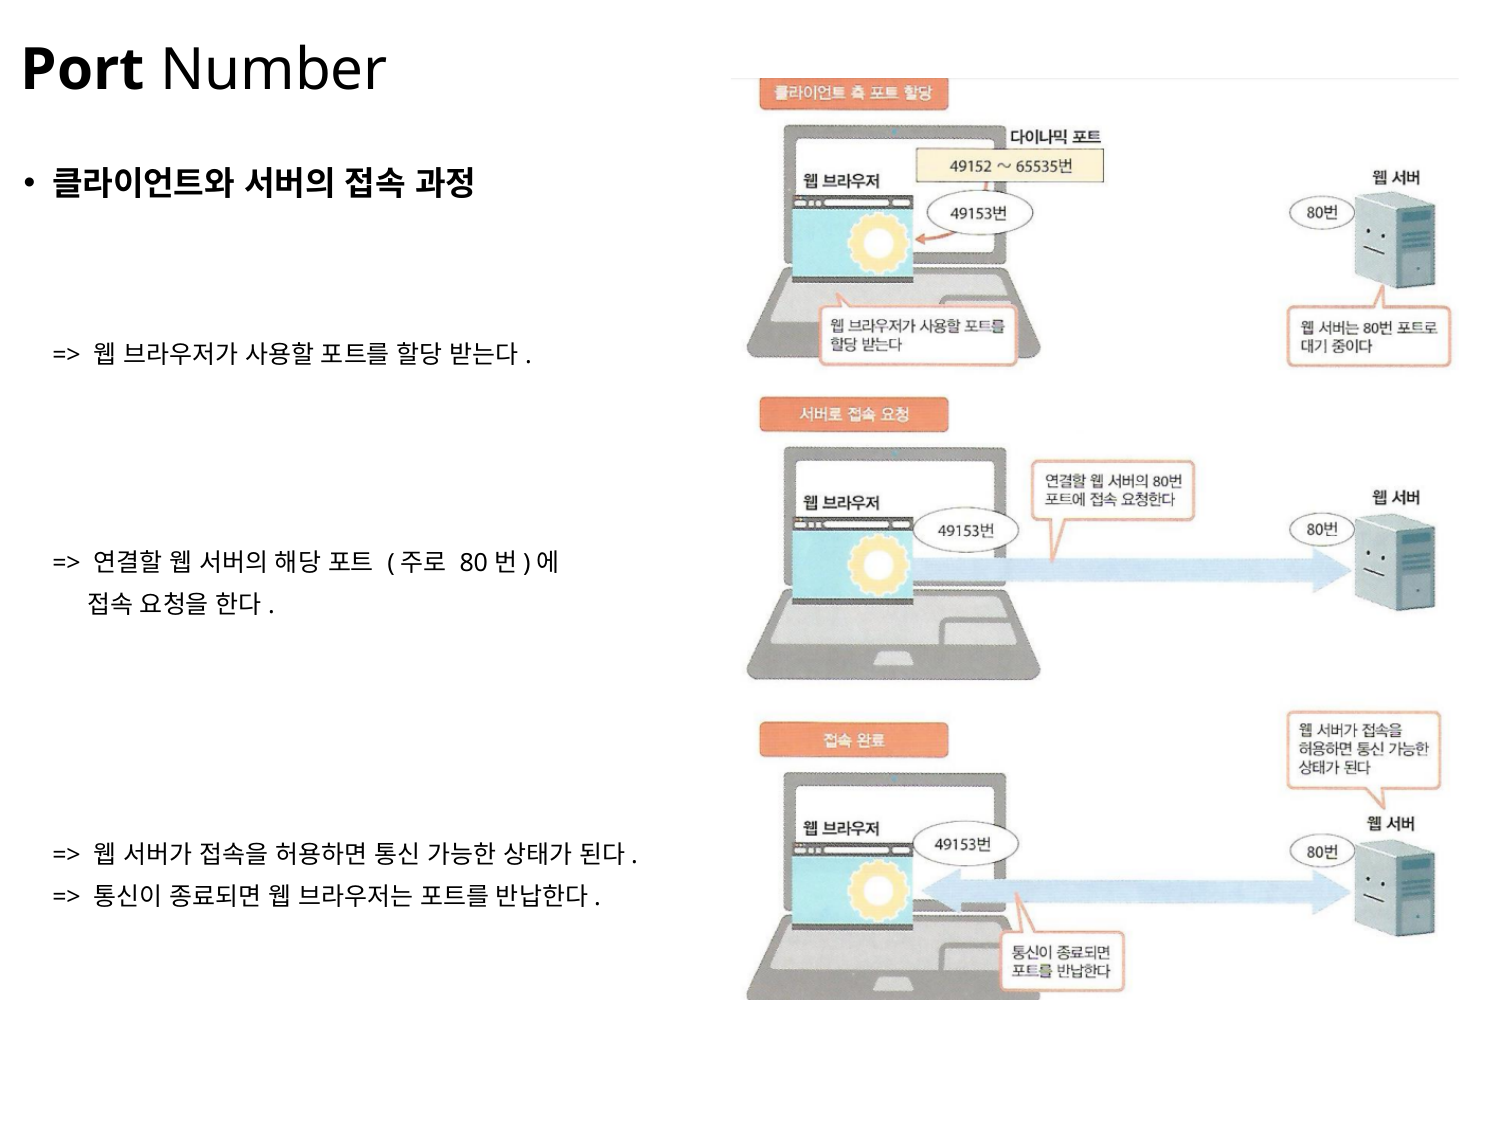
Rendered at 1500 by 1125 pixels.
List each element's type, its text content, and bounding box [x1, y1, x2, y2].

list 클라이언트와 서버의 접속 과정 => 웹 브라우저가 사용할 포트를 할당 받는다. => 연결할 웹 서버의 해당 포트 (주로 80번)에 접속 요청을 한다. => 웹 서버가 접속을 허용하면 통신 가능한 상태가 된다. => 통신이 종료되면 웹 브라우저는 포트를 반납한다. [8, 152, 1474, 1094]
picture [730, 77, 1459, 1000]
title Port Number [5, 18, 1424, 114]
